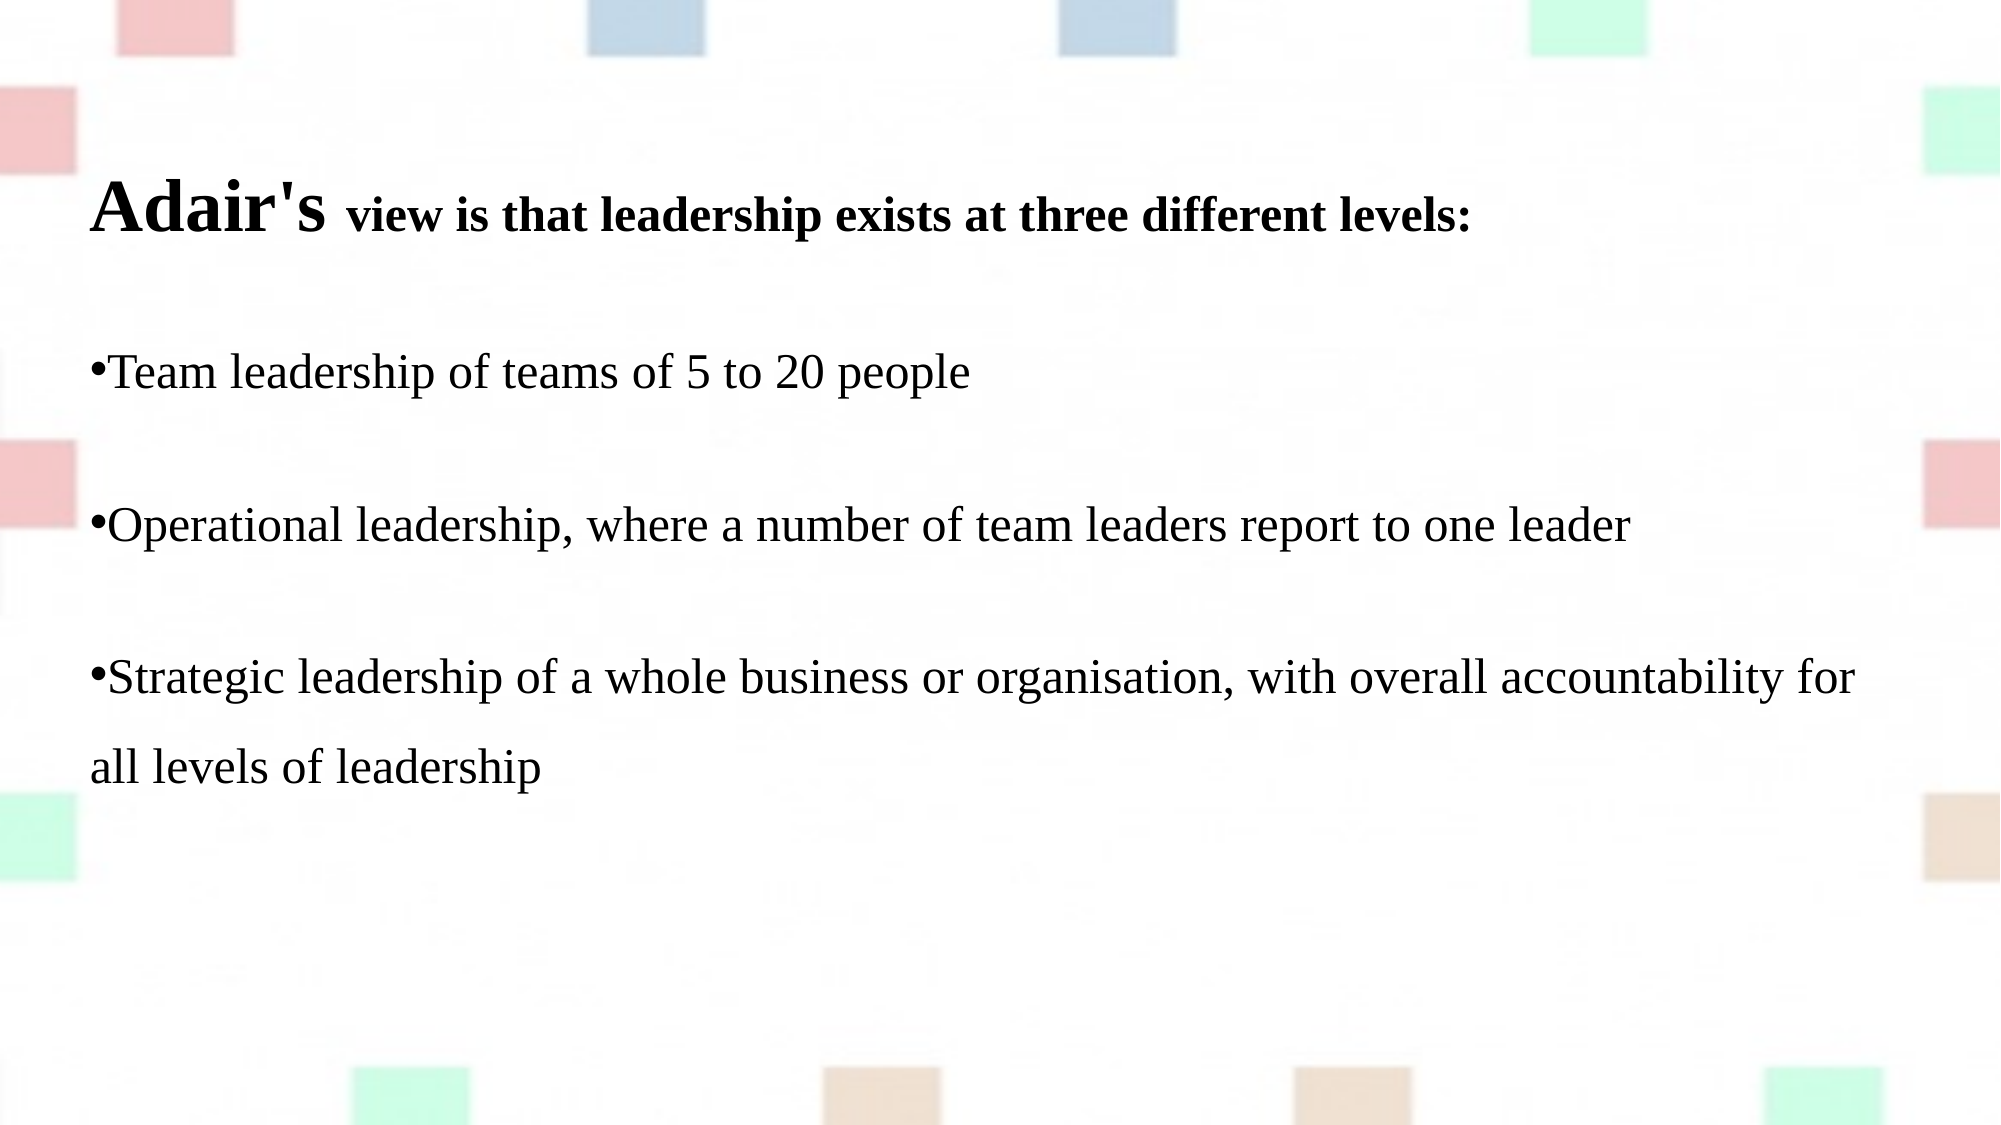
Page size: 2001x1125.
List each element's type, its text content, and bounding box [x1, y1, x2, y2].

text_box Adair's view is that leadership exists at three different levels: Team leadership of teams of 5 to 20 people Operational leadership, where a number of team leaders report to one leader Strategic leadership of a whole business or organisation, with overall accountability for all levels of leadership [75, 103, 1925, 801]
